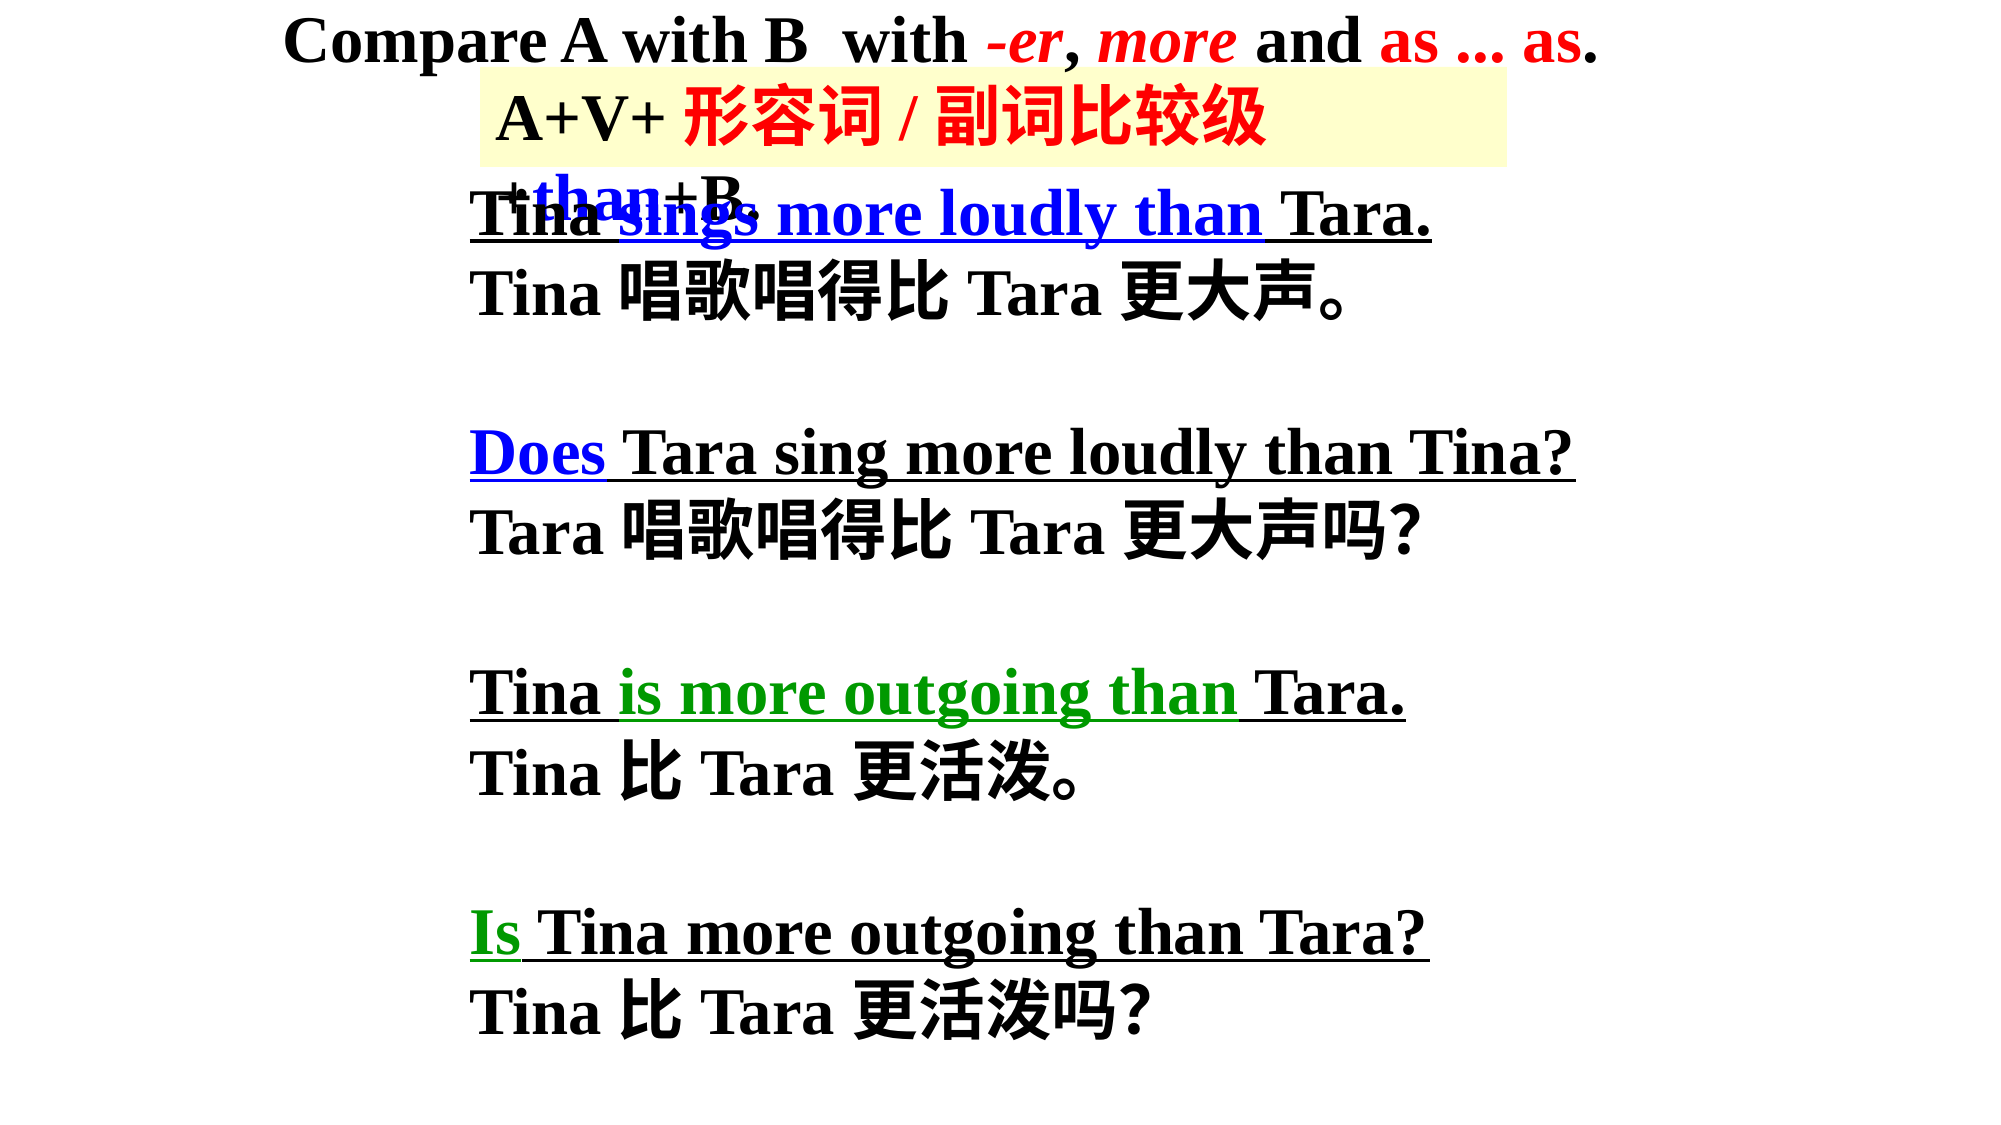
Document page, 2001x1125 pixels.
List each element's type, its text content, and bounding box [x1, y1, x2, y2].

text_box Tina sings more loudly than Tara. Tina唱歌唱得比Tara更大声。 Does Tara sing more loudly than Tina? Tara唱歌唱得比Tara更大声吗？ Tina is more outgoing than Tara. Tina比Tara更活泼。 Is Tina more outgoing than Tara? Tina比Tara更活泼吗？ [454, 161, 1674, 891]
text_box Compare A with B with -er, more and as ... as. [267, 0, 1874, 83]
text_box A+V+形容词/副词比较级+than+B. [480, 83, 1507, 161]
